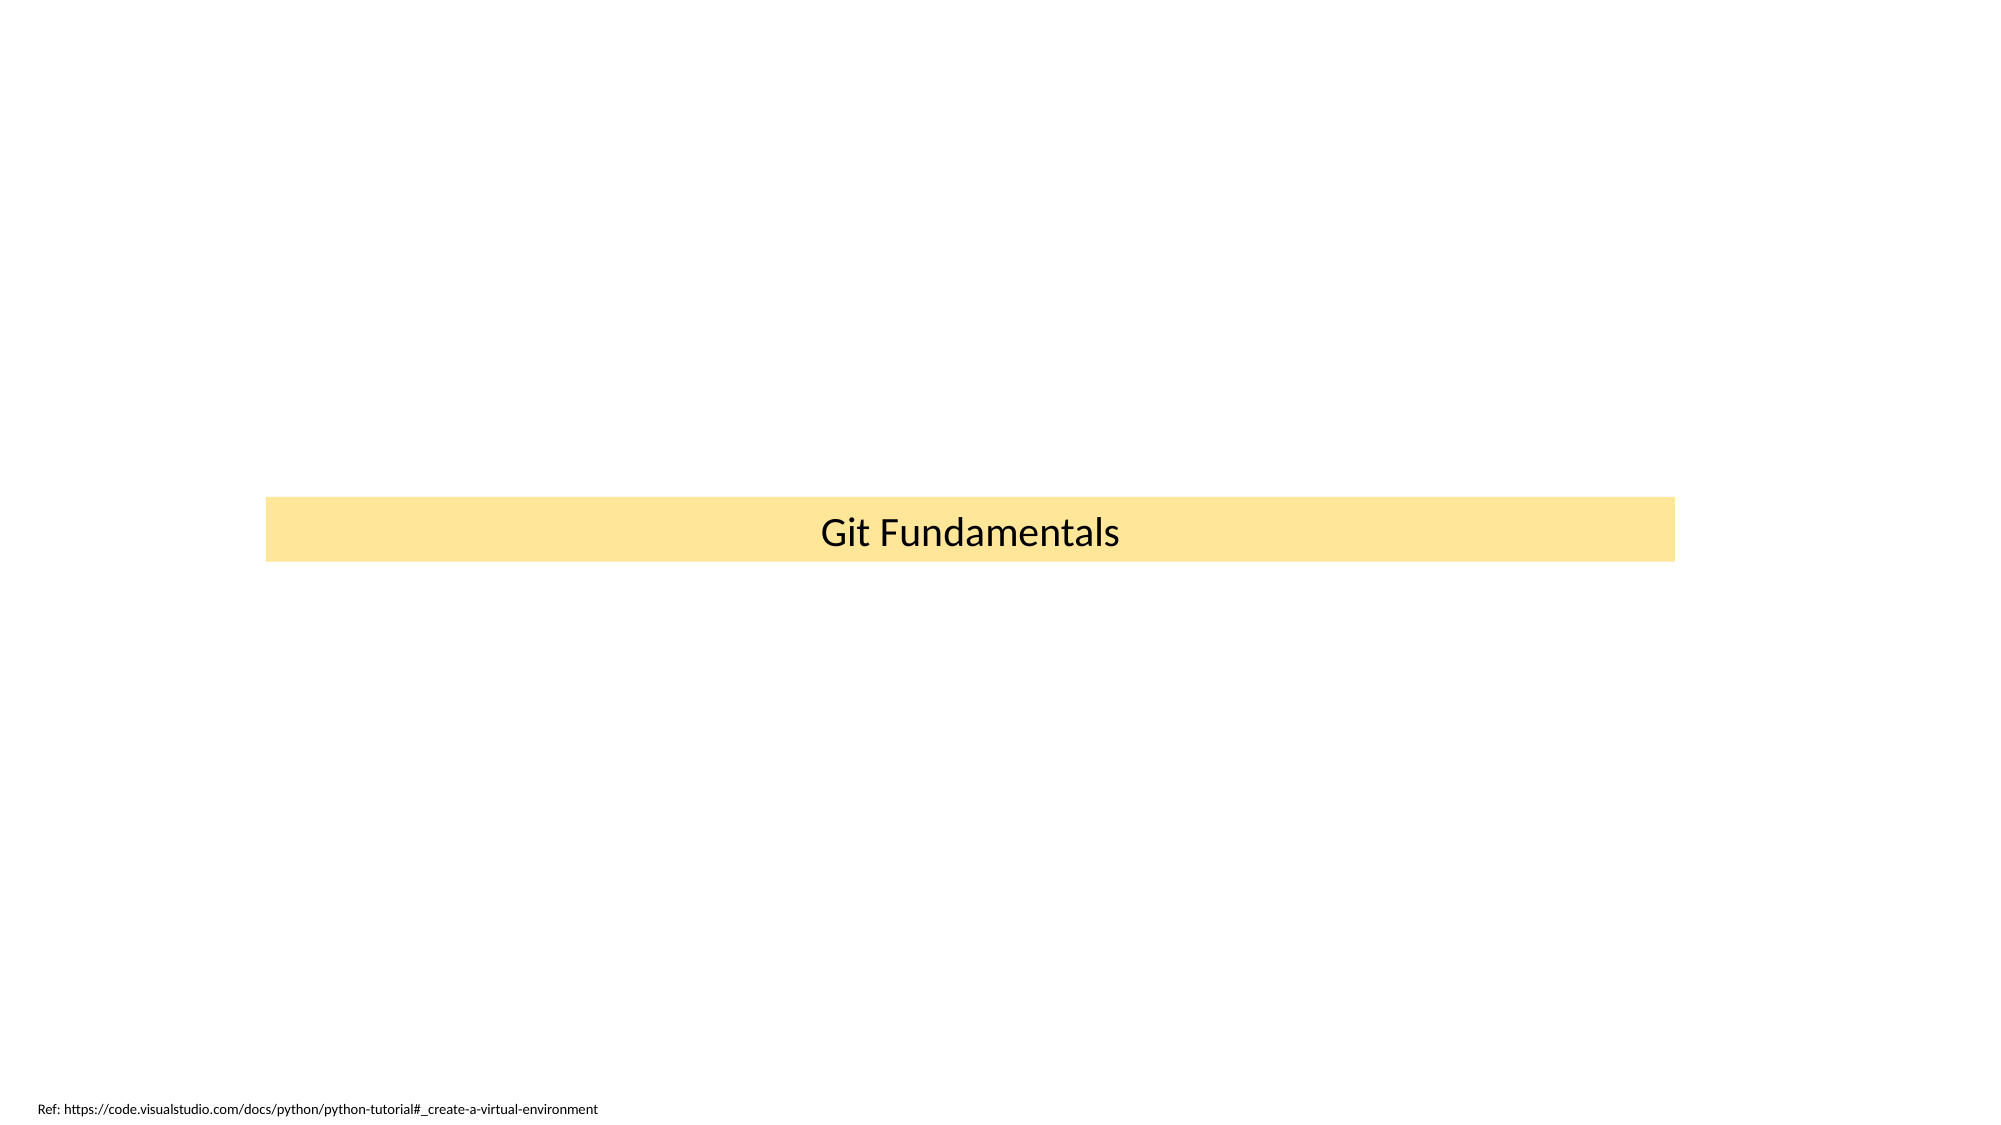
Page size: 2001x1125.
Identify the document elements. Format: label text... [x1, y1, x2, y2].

text_box Git Fundamentals [265, 496, 1675, 562]
text_box Ref: https://code.visualstudio.com/docs/python/python-tutorial#_create-a-virtual-environment [23, 1092, 1024, 1125]
